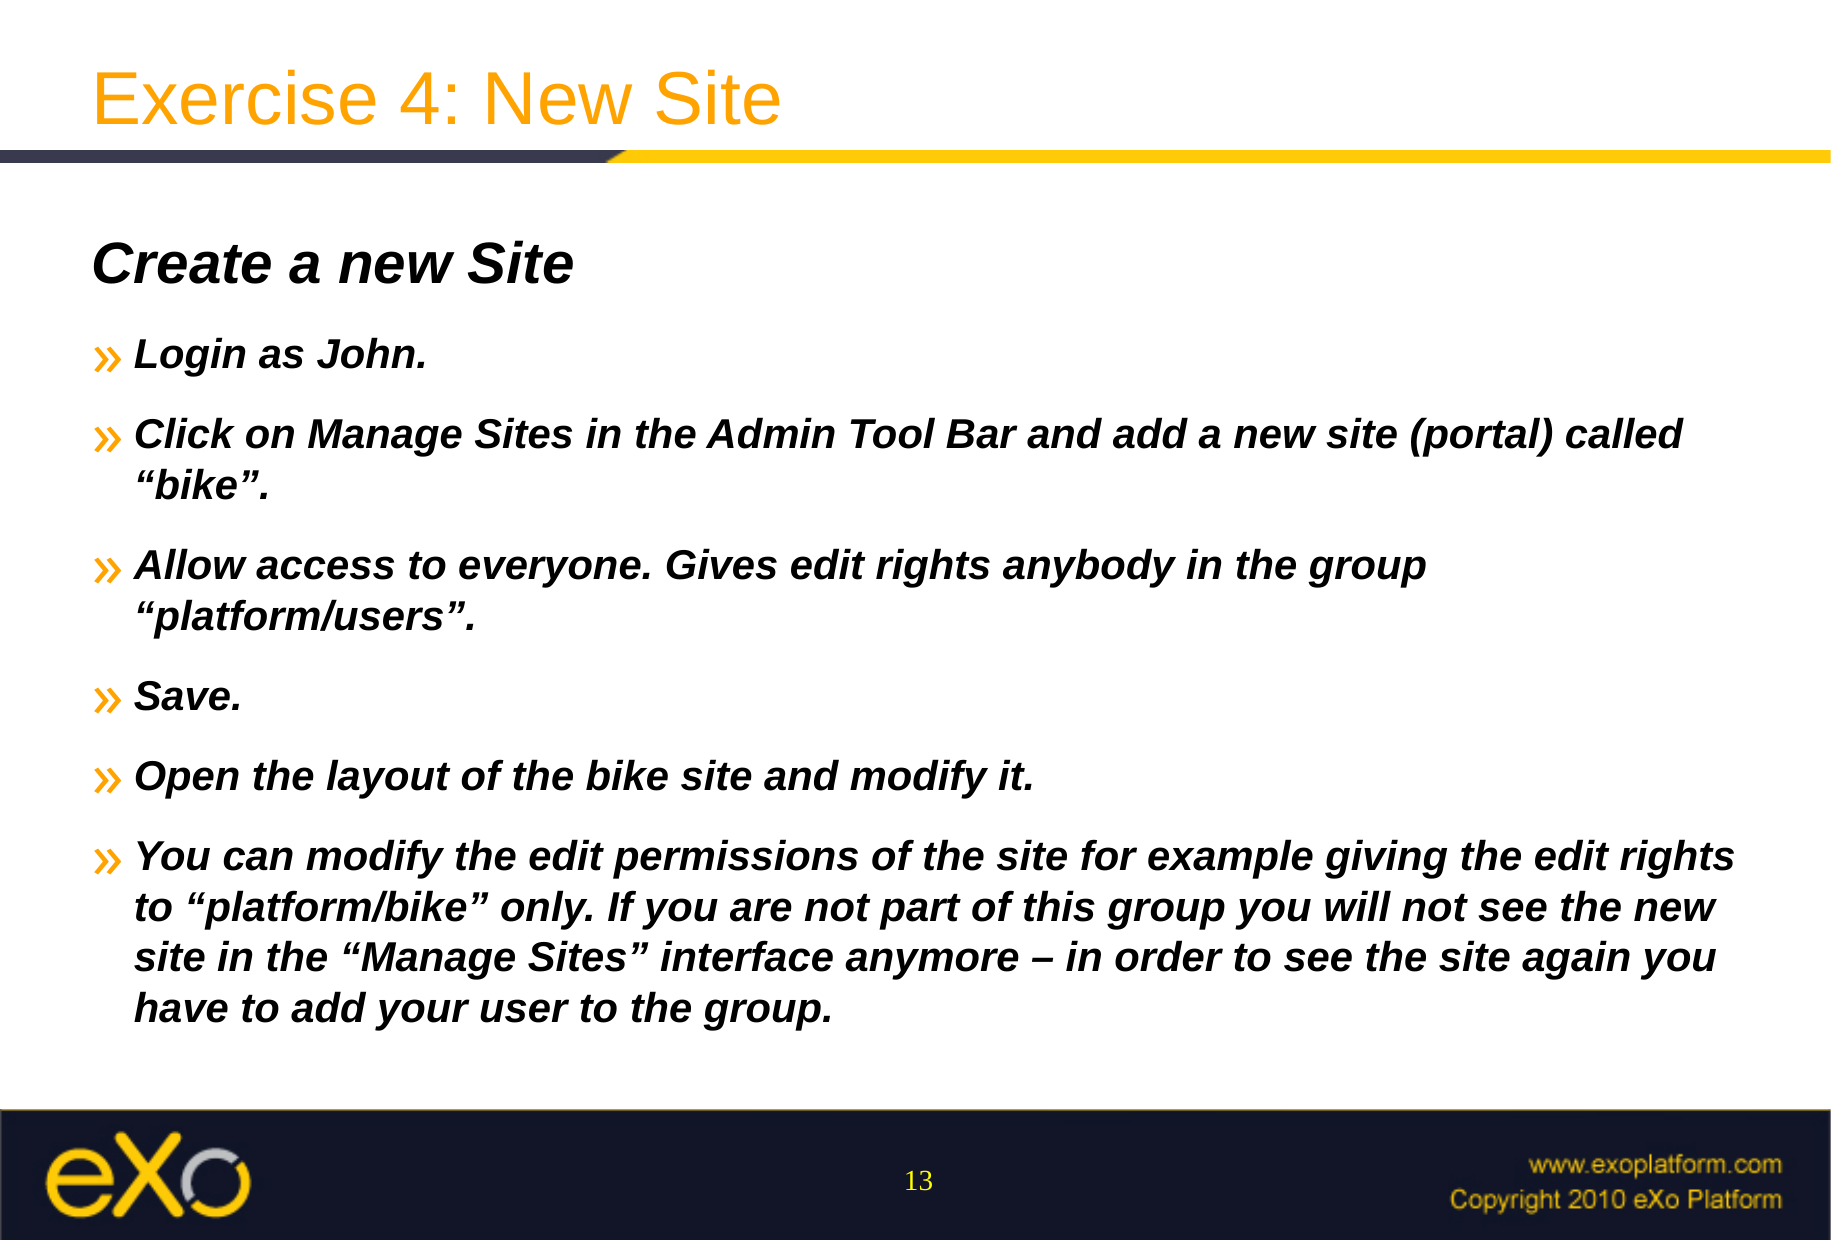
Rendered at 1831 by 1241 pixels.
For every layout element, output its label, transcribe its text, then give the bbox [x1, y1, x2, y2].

picture [0, 150, 1831, 163]
picture [0, 1109, 1831, 1240]
text_box Exercise 4: New Site [91, 49, 1739, 151]
text_box Create a new Site Login as John. Click on Manage Sites in the Admin Tool Bar and add a new site (portal) called “bike”. Allow access to everyone. Gives edit rights anybody in the group “platform/users”. Save. Open the layout of the bike site and modify it. You can modify the edit permissions of the site for example giving the edit rights to “platform/bike” only. If you are not part of this group you will not see the new site in the “Manage Sites” interface anymore – in order to see the site again you have to add your user to the group. [91, 232, 1739, 1070]
